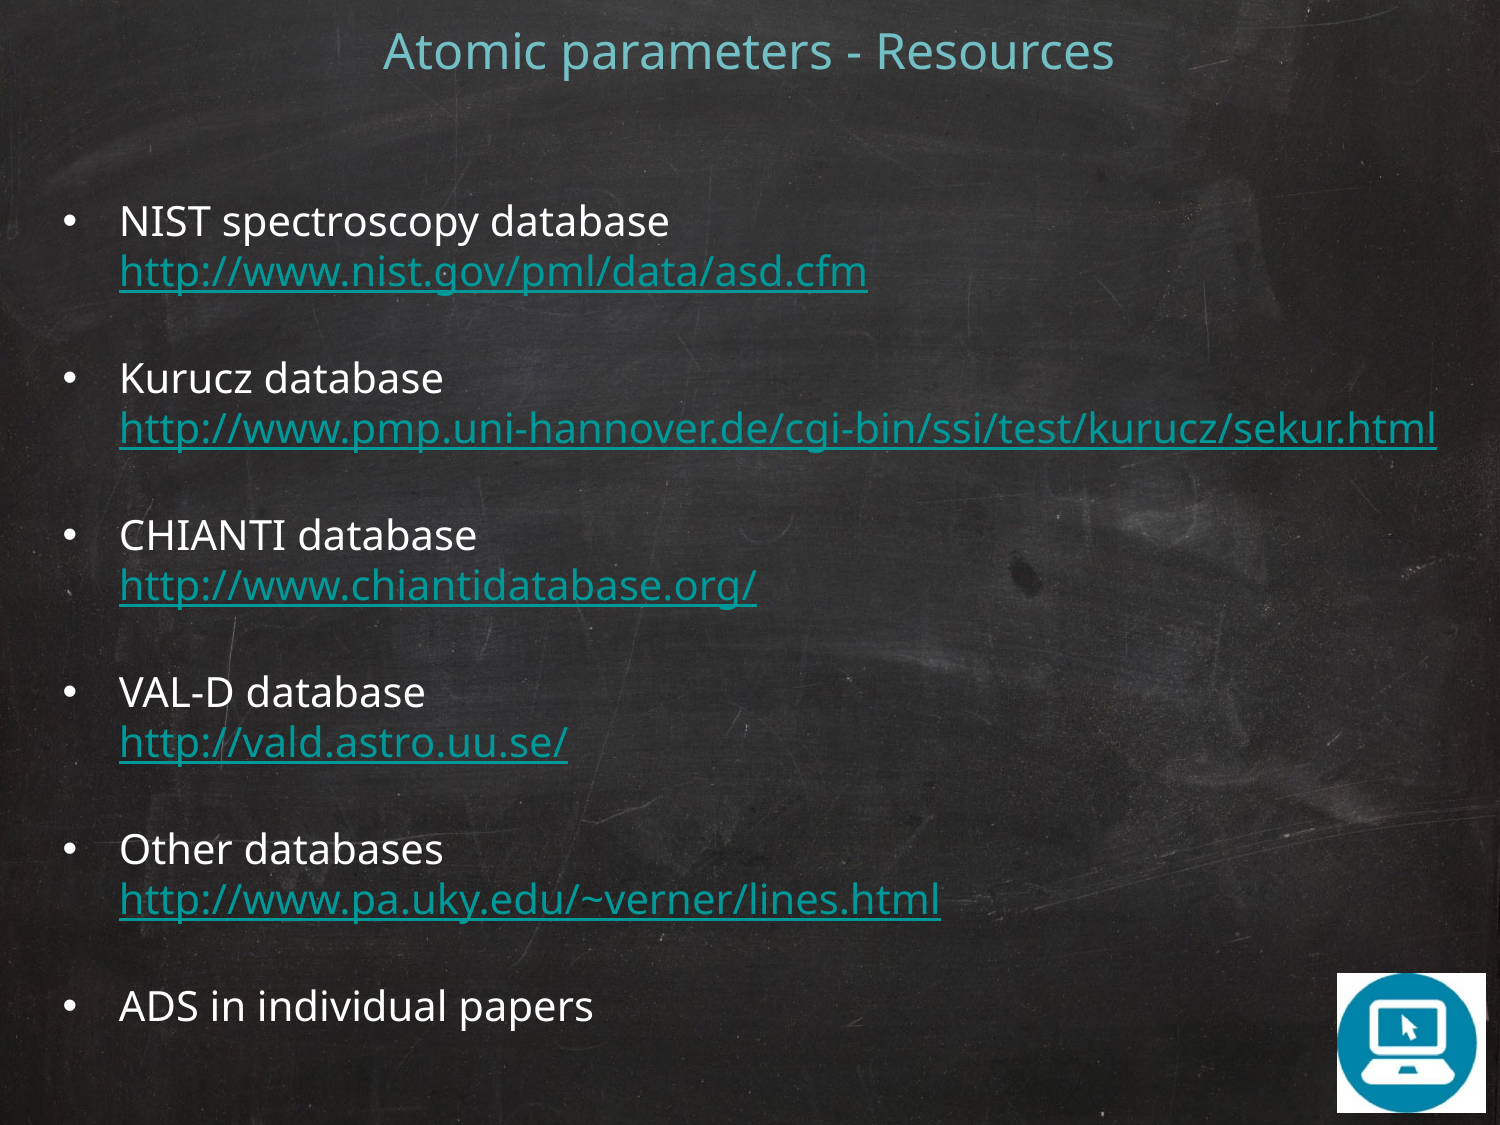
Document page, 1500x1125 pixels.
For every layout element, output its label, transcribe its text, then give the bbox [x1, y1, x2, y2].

text_box NIST spectroscopy database http://www.nist.gov/pml/data/asd.cfm Kurucz database http://www.pmp.uni-hannover.de/cgi-bin/ssi/test/kurucz/sekur.html CHIANTI database http://www.chiantidatabase.org/ VAL-D database http://vald.astro.uu.se/ Other databases http://www.pa.uky.edu/~verner/lines.html ADS in individual papers [47, 187, 1453, 1038]
text_box Atomic parameters - Resources [224, 12, 1276, 88]
picture [0, 0, 1500, 1125]
